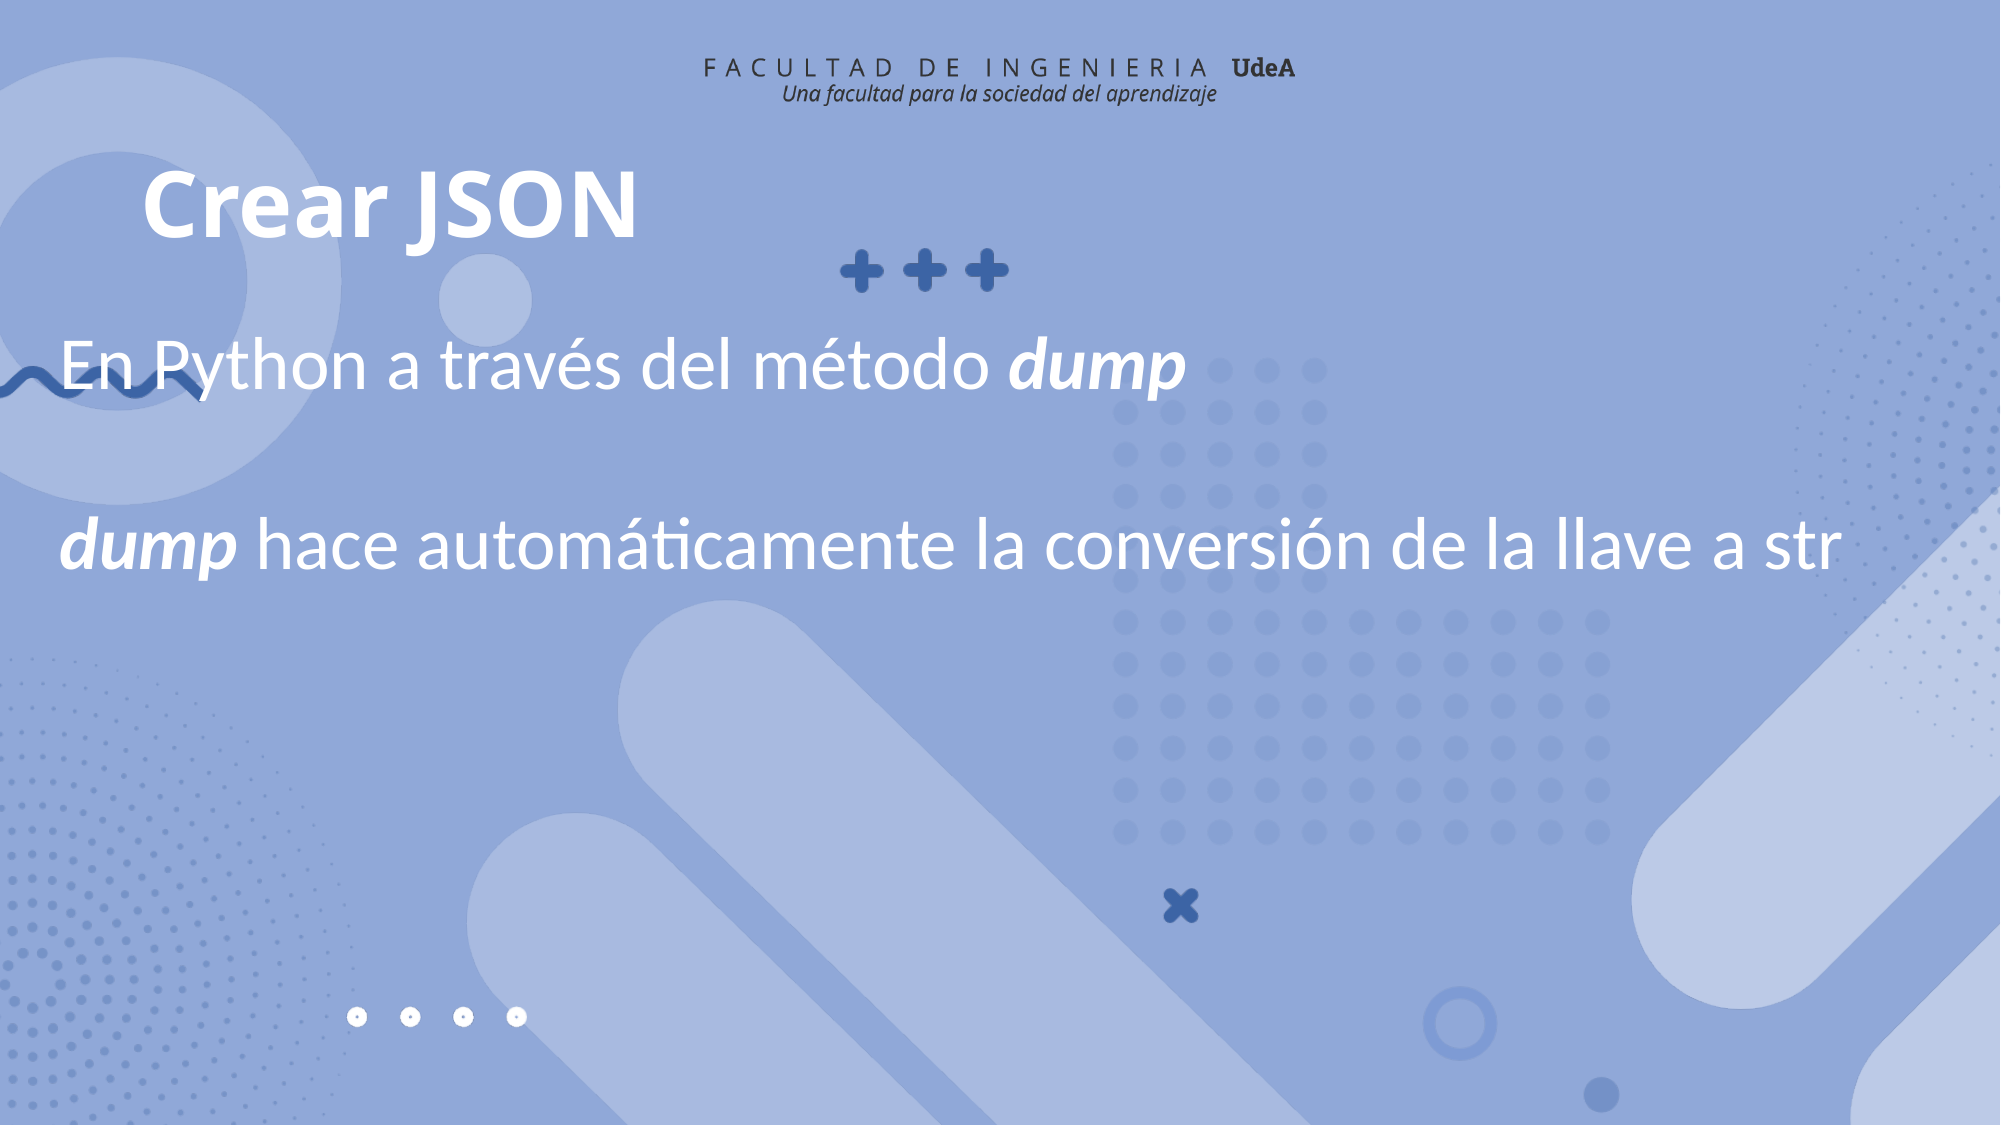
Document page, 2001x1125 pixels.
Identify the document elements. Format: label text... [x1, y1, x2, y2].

title Crear JSON [125, 107, 1288, 307]
picture [0, 57, 2001, 1125]
text_box En Python a través del método dump dump hace automáticamente la conversión de la llave a str [44, 307, 1917, 593]
